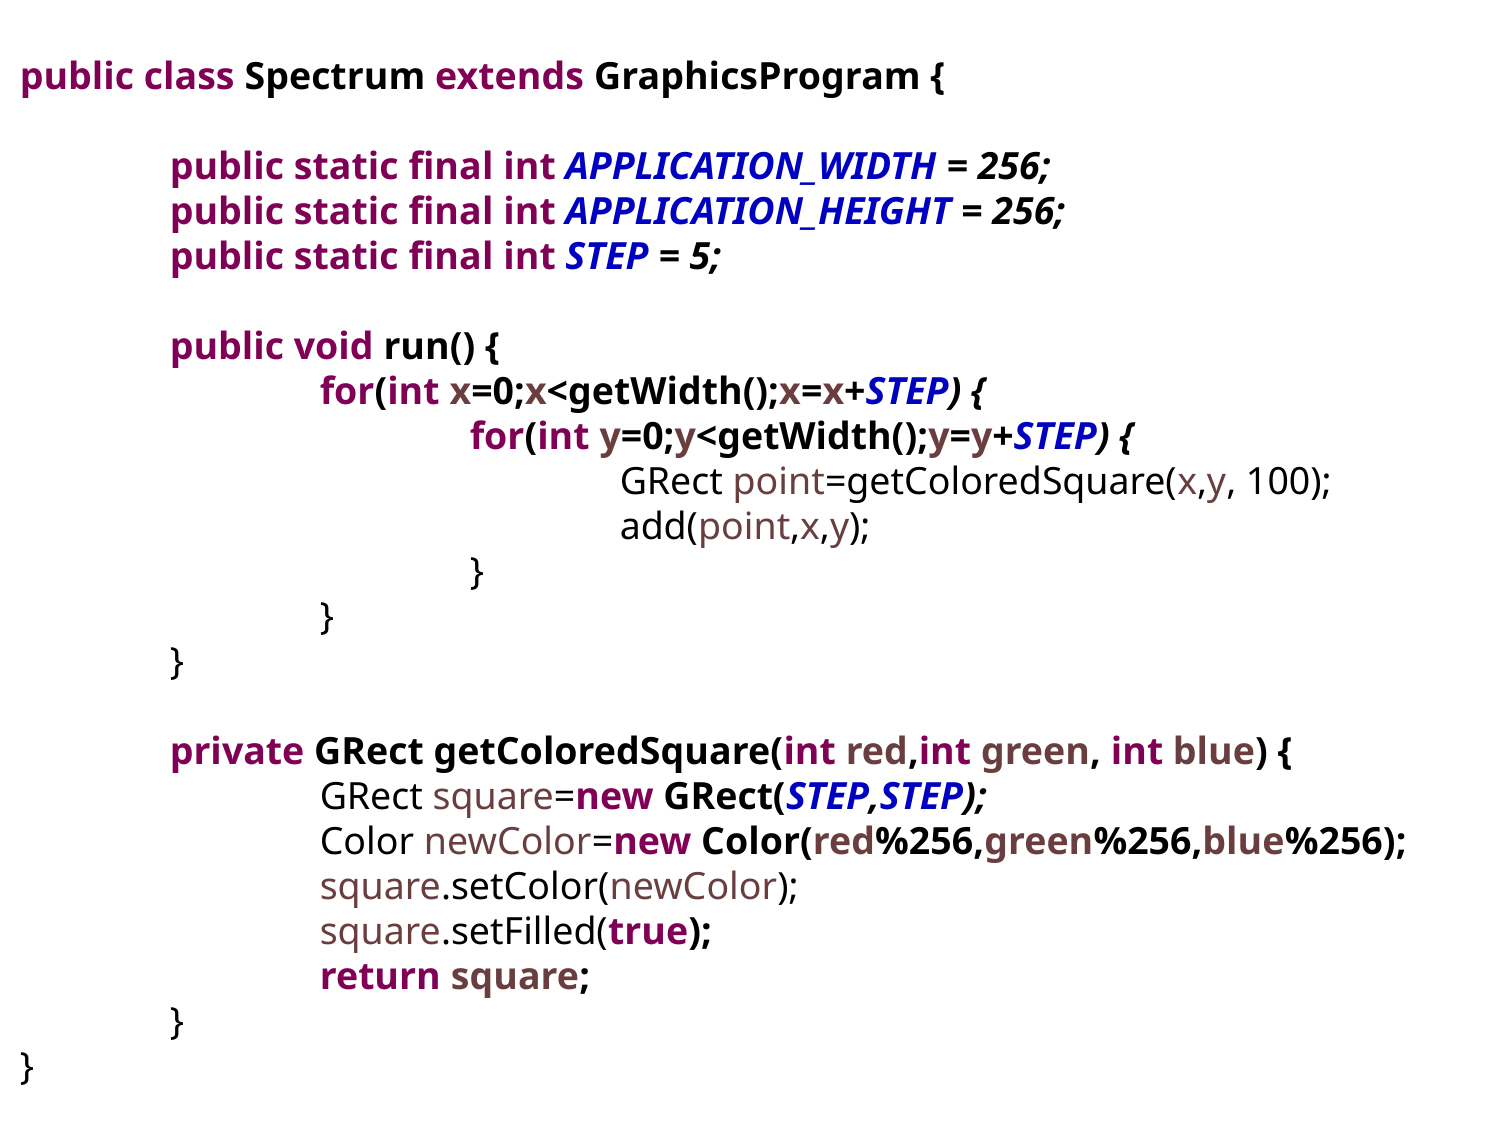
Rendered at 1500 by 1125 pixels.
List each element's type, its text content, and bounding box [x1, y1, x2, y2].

text_box public class Spectrum extends GraphicsProgram { public static final int APPLICATION_WIDTH = 256; public static final int APPLICATION_HEIGHT = 256; public static final int STEP = 5; public void run() { for(int x=0;x<getWidth();x=x+STEP) { for(int y=0;y<getWidth();y=y+STEP) { GRect point=getColoredSquare(x,y, 100); add(point,x,y); } } } private GRect getColoredSquare(int red,int green, int blue) { GRect square=new GRect(STEP,STEP); Color newColor=new Color(red%256,green%256,blue%256); square.setColor(newColor); square.setFilled(true); return square; } } [5, 44, 1480, 1095]
